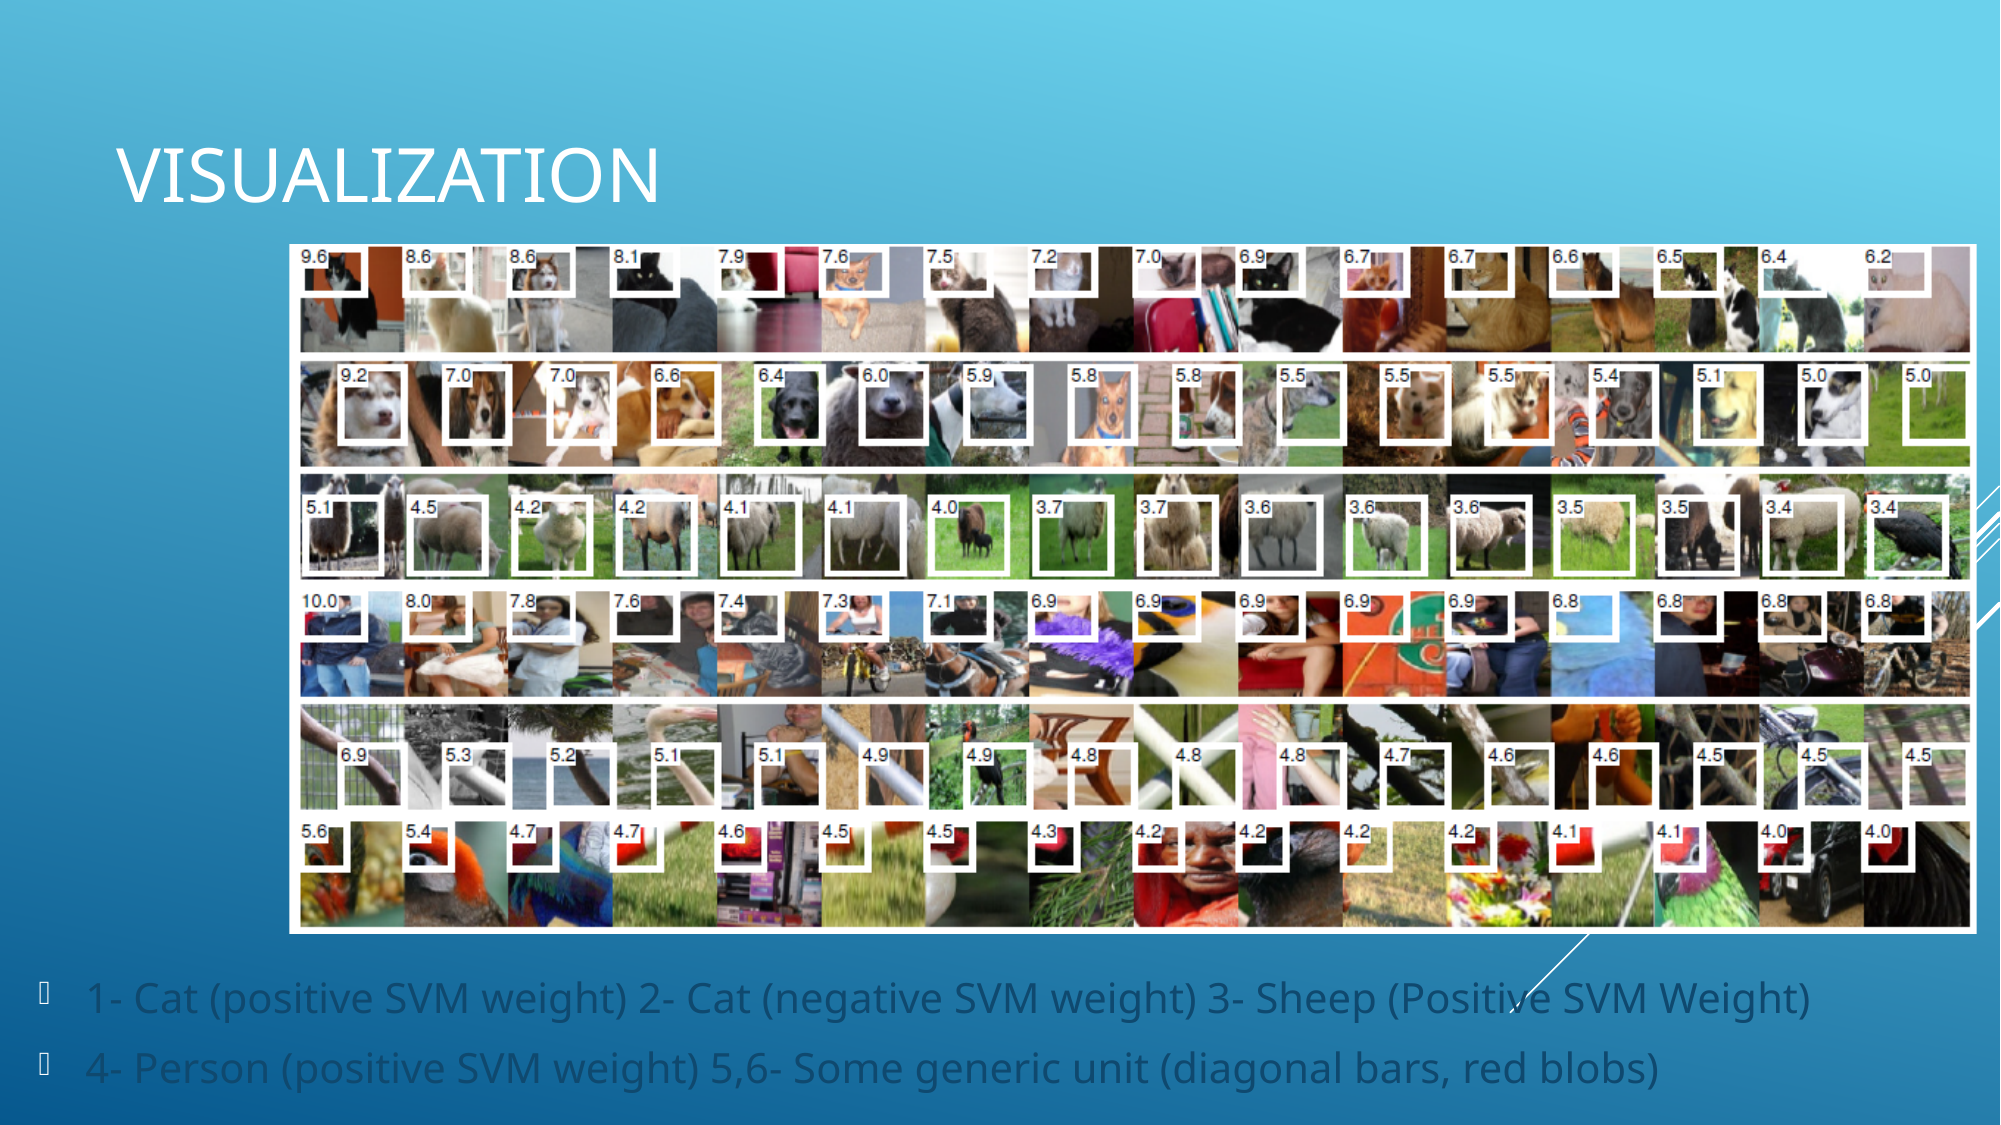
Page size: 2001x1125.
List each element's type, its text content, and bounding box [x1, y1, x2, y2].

list 1- Cat (positive SVM weight) 2- Cat (negative SVM weight) 3- Sheep (Positive SVM Weight) 4- Person (positive SVM weight) 5,6- Some generic unit (diagonal bars, red blobs) [23, 558, 2000, 1125]
picture [288, 243, 1977, 934]
title Visualization [101, 48, 1502, 296]
